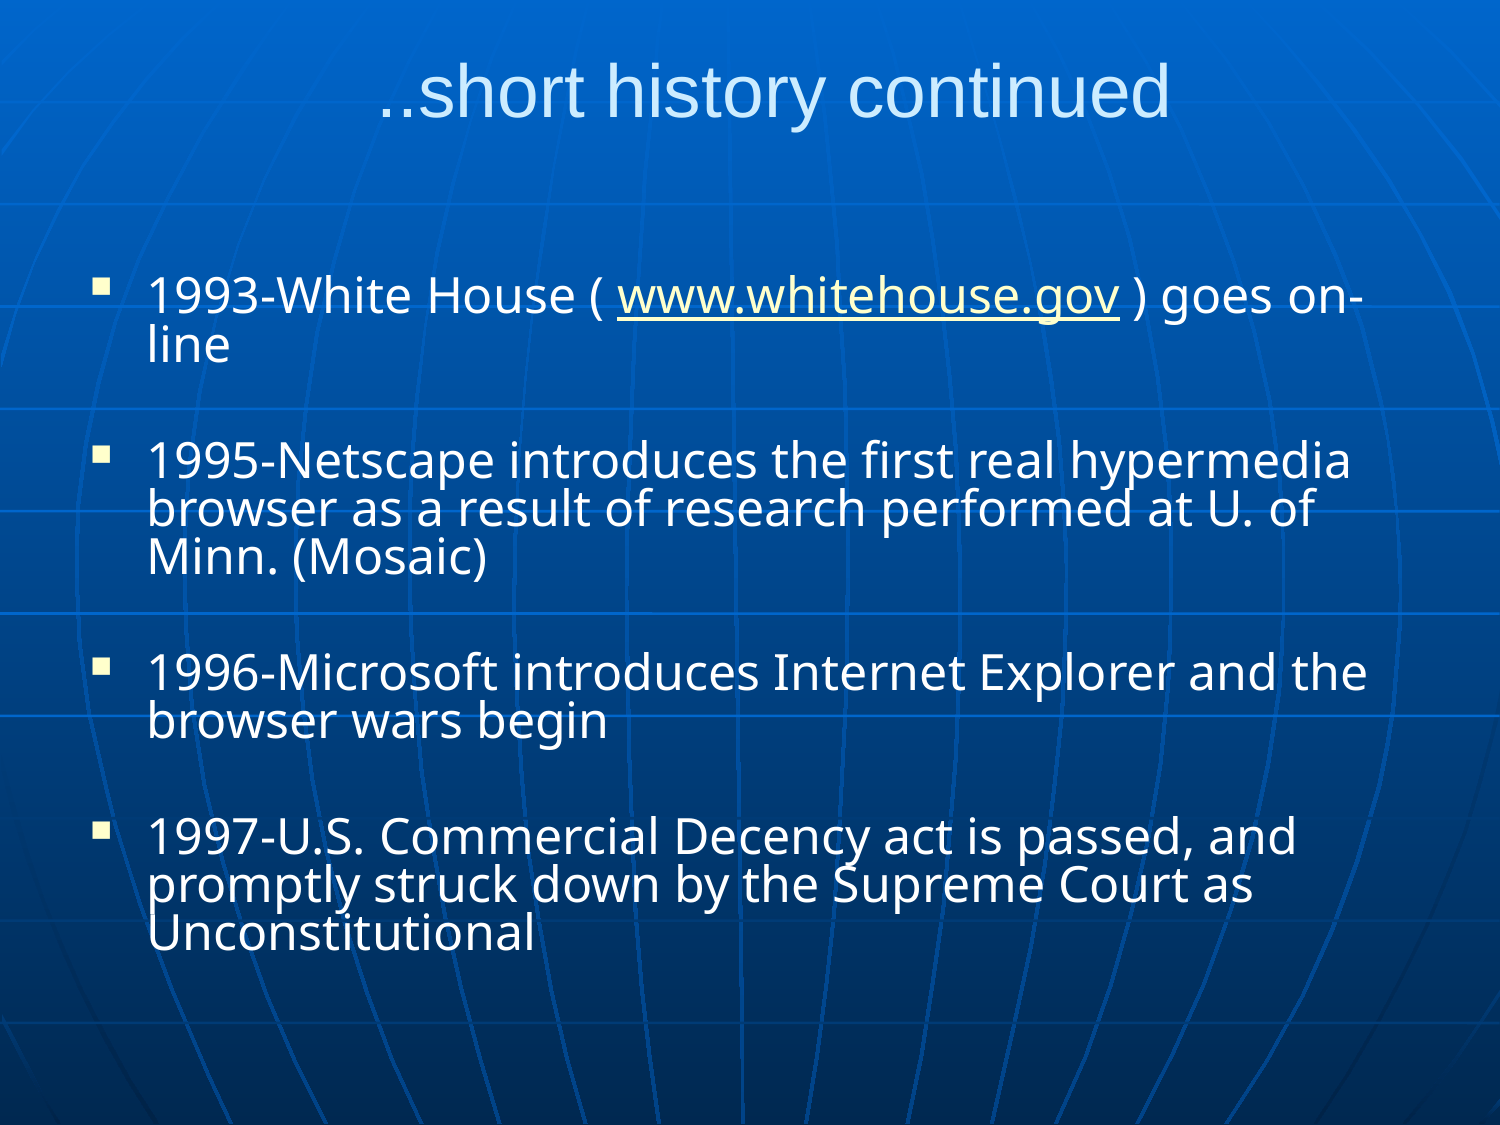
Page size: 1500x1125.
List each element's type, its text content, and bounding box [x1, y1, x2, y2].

title ..short history continued [50, 0, 1500, 205]
list 1993-White House ( www.whitehouse.gov ) goes on-line 1995-Netscape introduces the first real hypermedia browser as a result of research performed at U. of Minn. (Mosaic) 1996-Microsoft introduces Internet Explorer and the browser wars begin 1997-U.S. Commercial Decency act is passed, and promptly struck down by the Supreme Court as Unconstitutional [75, 262, 1425, 1006]
